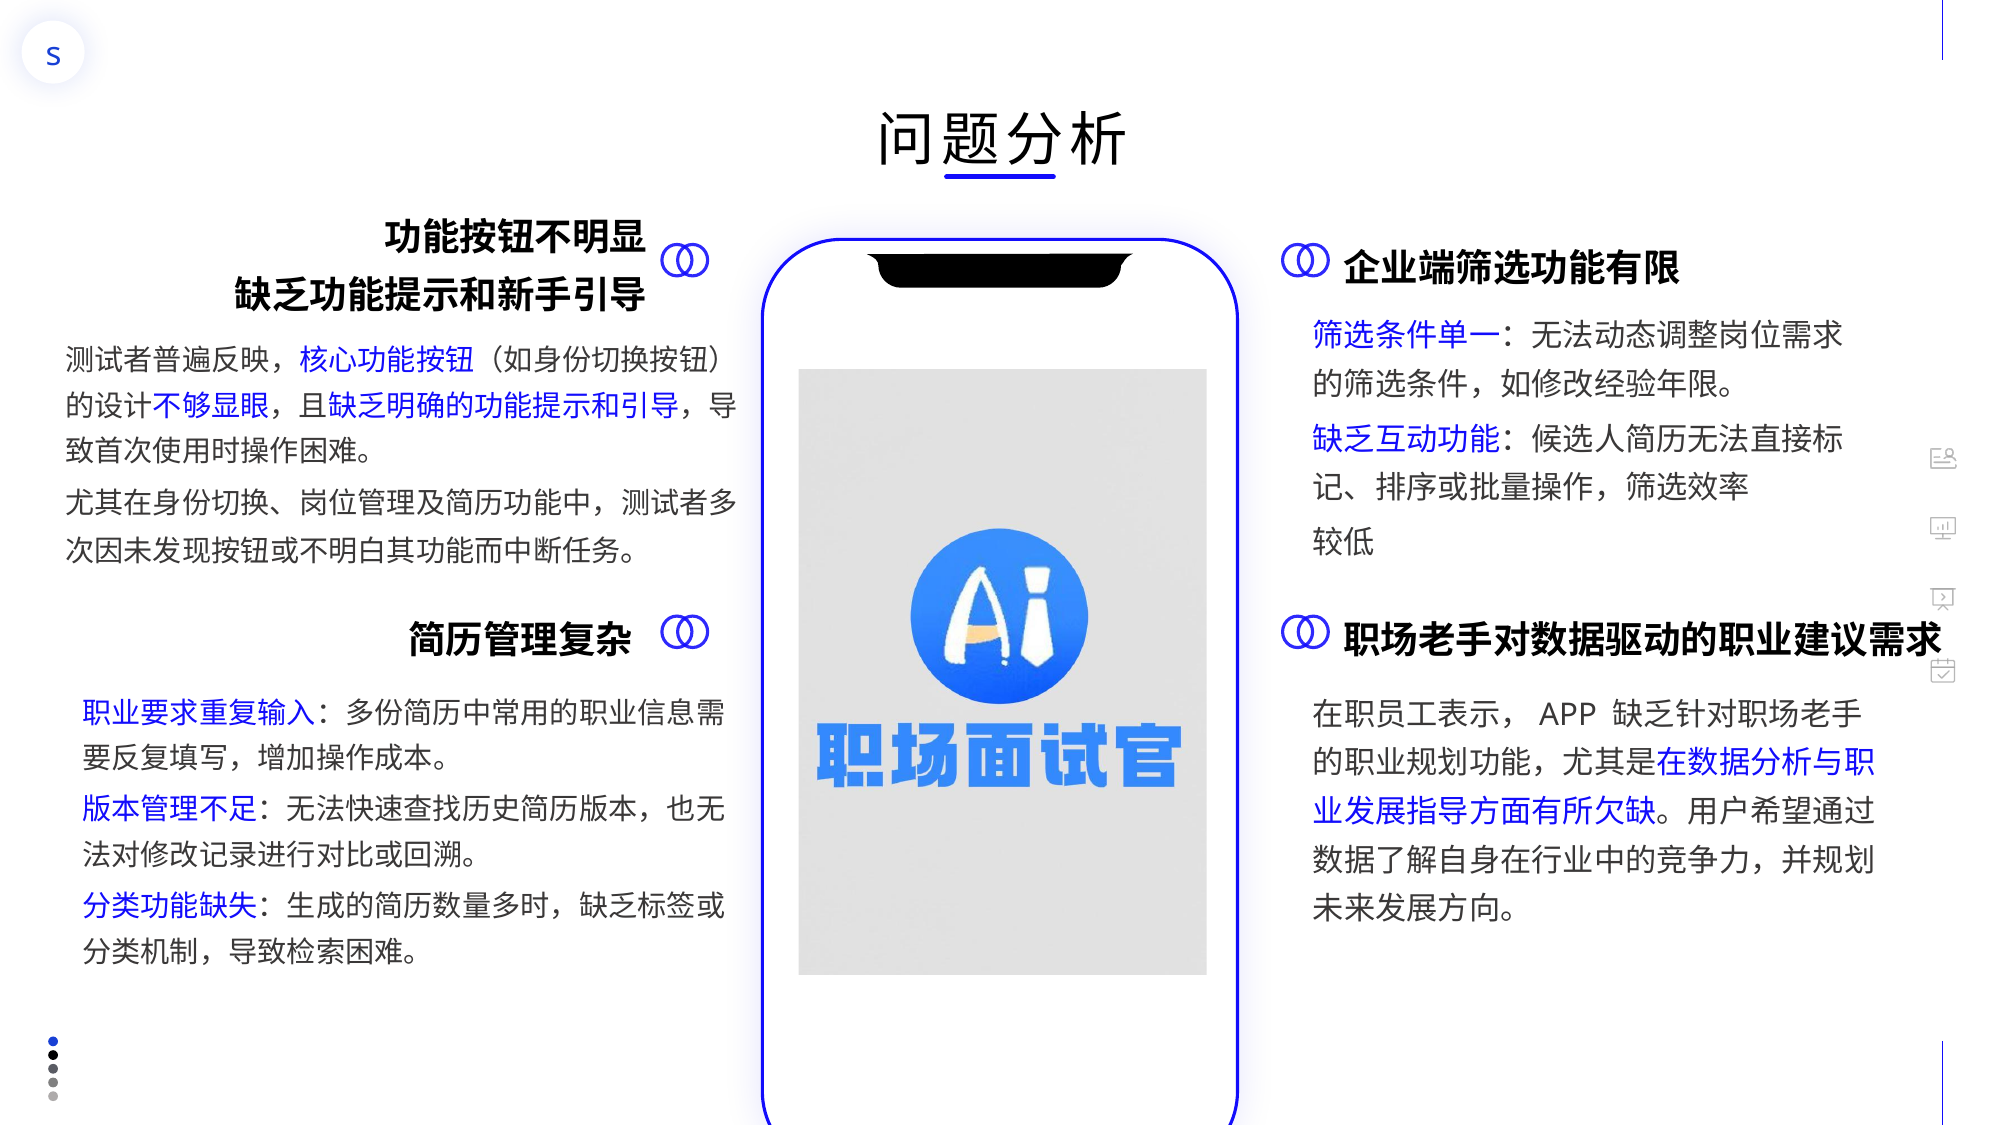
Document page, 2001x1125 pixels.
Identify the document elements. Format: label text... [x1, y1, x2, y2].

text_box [661, 244, 708, 276]
text_box 职场老手对数据驱动的职业建议需求 [1328, 594, 1980, 669]
text_box 职业要求重复输入：多份简历中常用的职业信息需要反复填写，增加操作成本。 版本管理不足：无法快速查找历史简历版本，也无法对修改记录进行对比或回溯。 分类功能缺失：生成的简历数量多时，缺乏标签或分类机制，导致检索困难。 [67, 676, 741, 976]
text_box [1282, 244, 1329, 276]
text_box 企业端筛选功能有限 [1328, 223, 1716, 296]
picture [798, 369, 1207, 975]
text_box [866, 252, 1134, 289]
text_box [1282, 616, 1329, 648]
text_box 功能按钮不明显 缺乏功能提示和新手引导 [99, 191, 662, 323]
text_box 简历管理复杂 [355, 595, 649, 669]
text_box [661, 616, 708, 648]
text_box 筛选条件单一：无法动态调整岗位需求的筛选条件，如修改经验年限。 缺乏互动功能：候选人简历无法直接标记、排序或批量操作，筛选效率 较低 [1298, 296, 1885, 568]
list 问题分析 [846, 102, 1159, 226]
text_box 测试者普遍反映，核心功能按钮（如身份切换按钮）的设计不够显眼，且缺乏明确的功能提示和引导，导致首次使用时操作困难。 尤其在身份切换、岗位管理及简历功能中，测试者多次因未发现按钮或不明白其功能而中断任务。 [50, 323, 763, 576]
text_box 在职员工表示，APP 缺乏针对职场老手的职业规划功能，尤其是在数据分析与职业发展指导方面有所欠缺。用户希望通过数据了解自身在行业中的竞争力，并规划未来发展方向。 [1298, 675, 1906, 934]
picture [1928, 442, 1958, 473]
text_box [761, 238, 1239, 1125]
